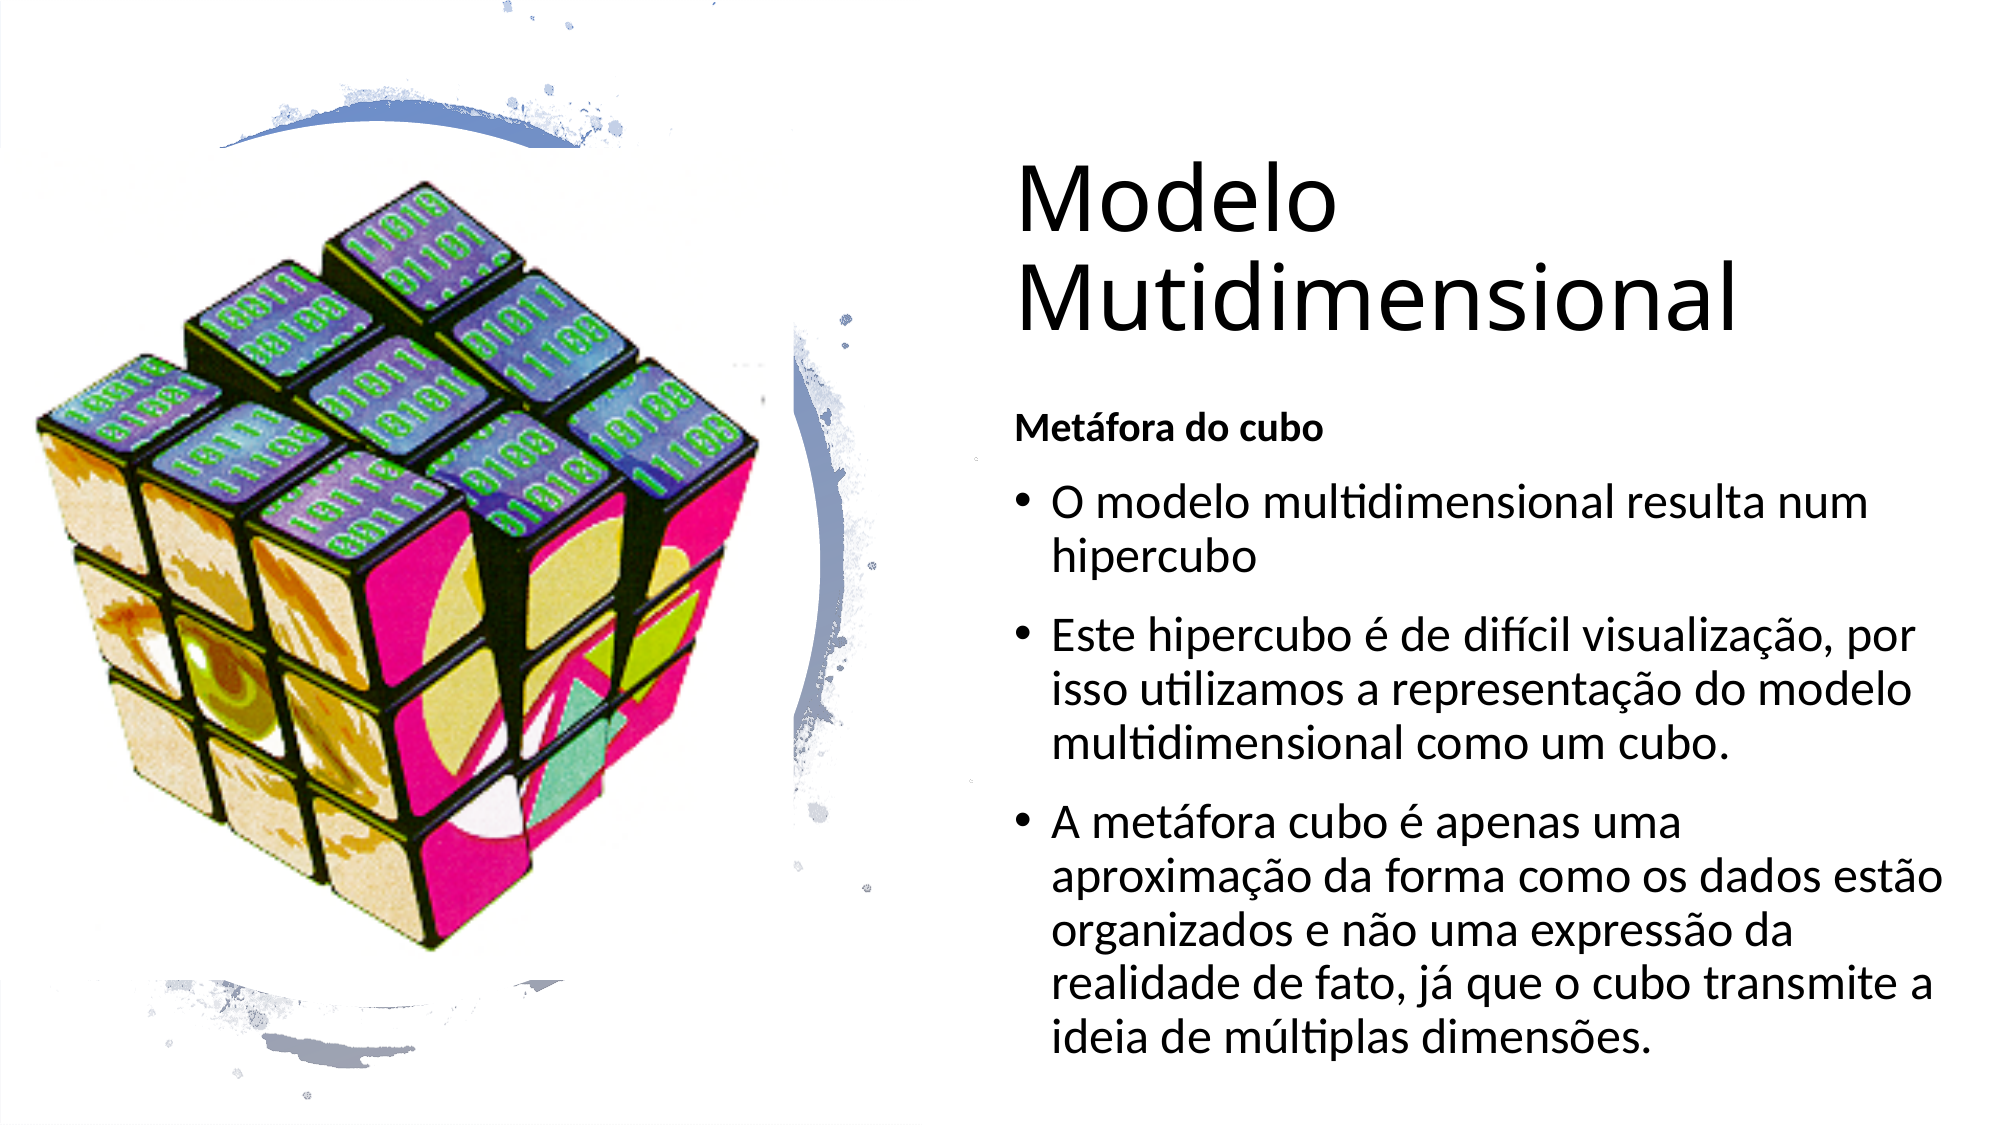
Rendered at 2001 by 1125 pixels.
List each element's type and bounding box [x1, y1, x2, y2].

picture [0, 0, 2000, 1125]
list [0, 148, 794, 980]
